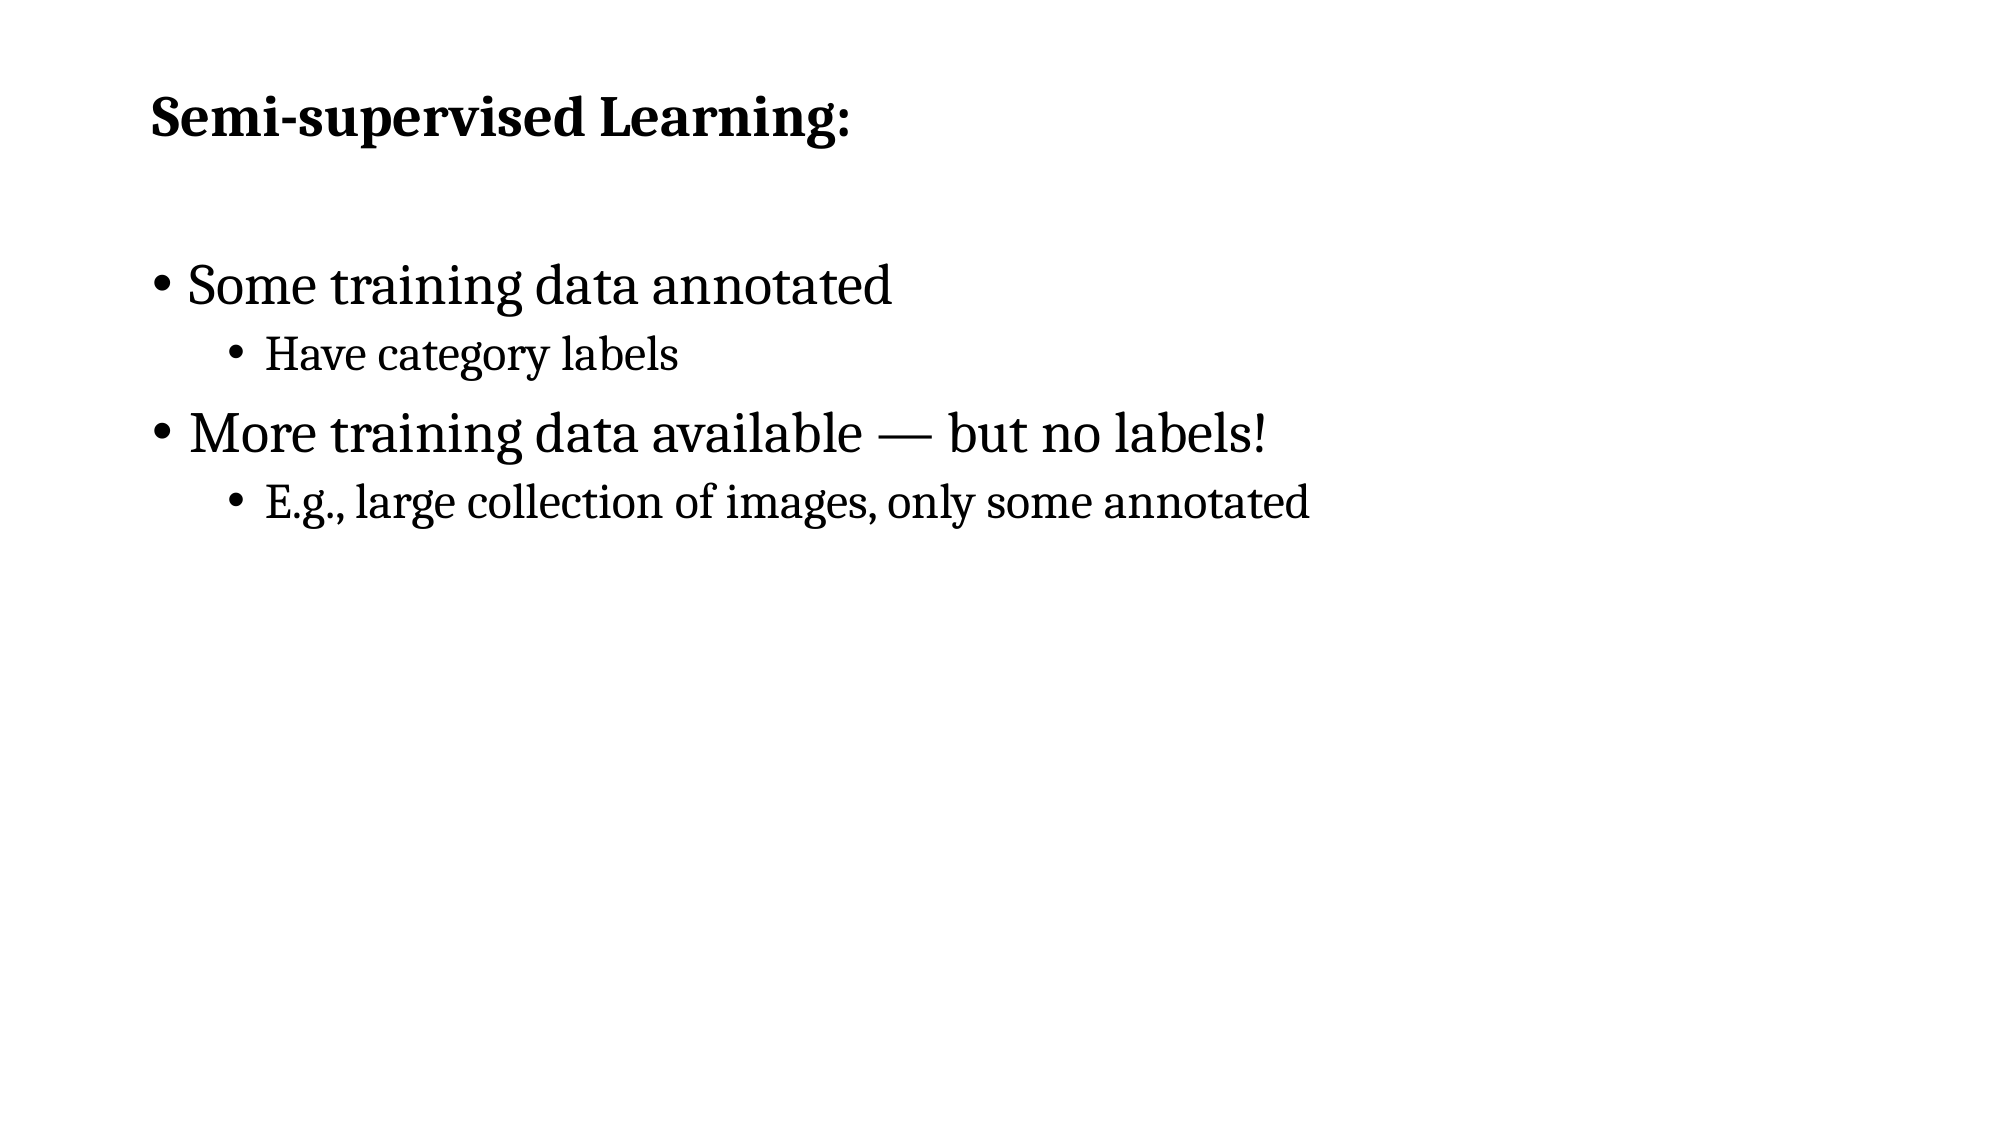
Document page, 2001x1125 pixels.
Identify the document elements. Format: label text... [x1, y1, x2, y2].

list Semi-supervised Learning: Some training data annotated Have category labels More training data available — but no labels! E.g., large collection of images, only some annotated [137, 79, 1863, 992]
